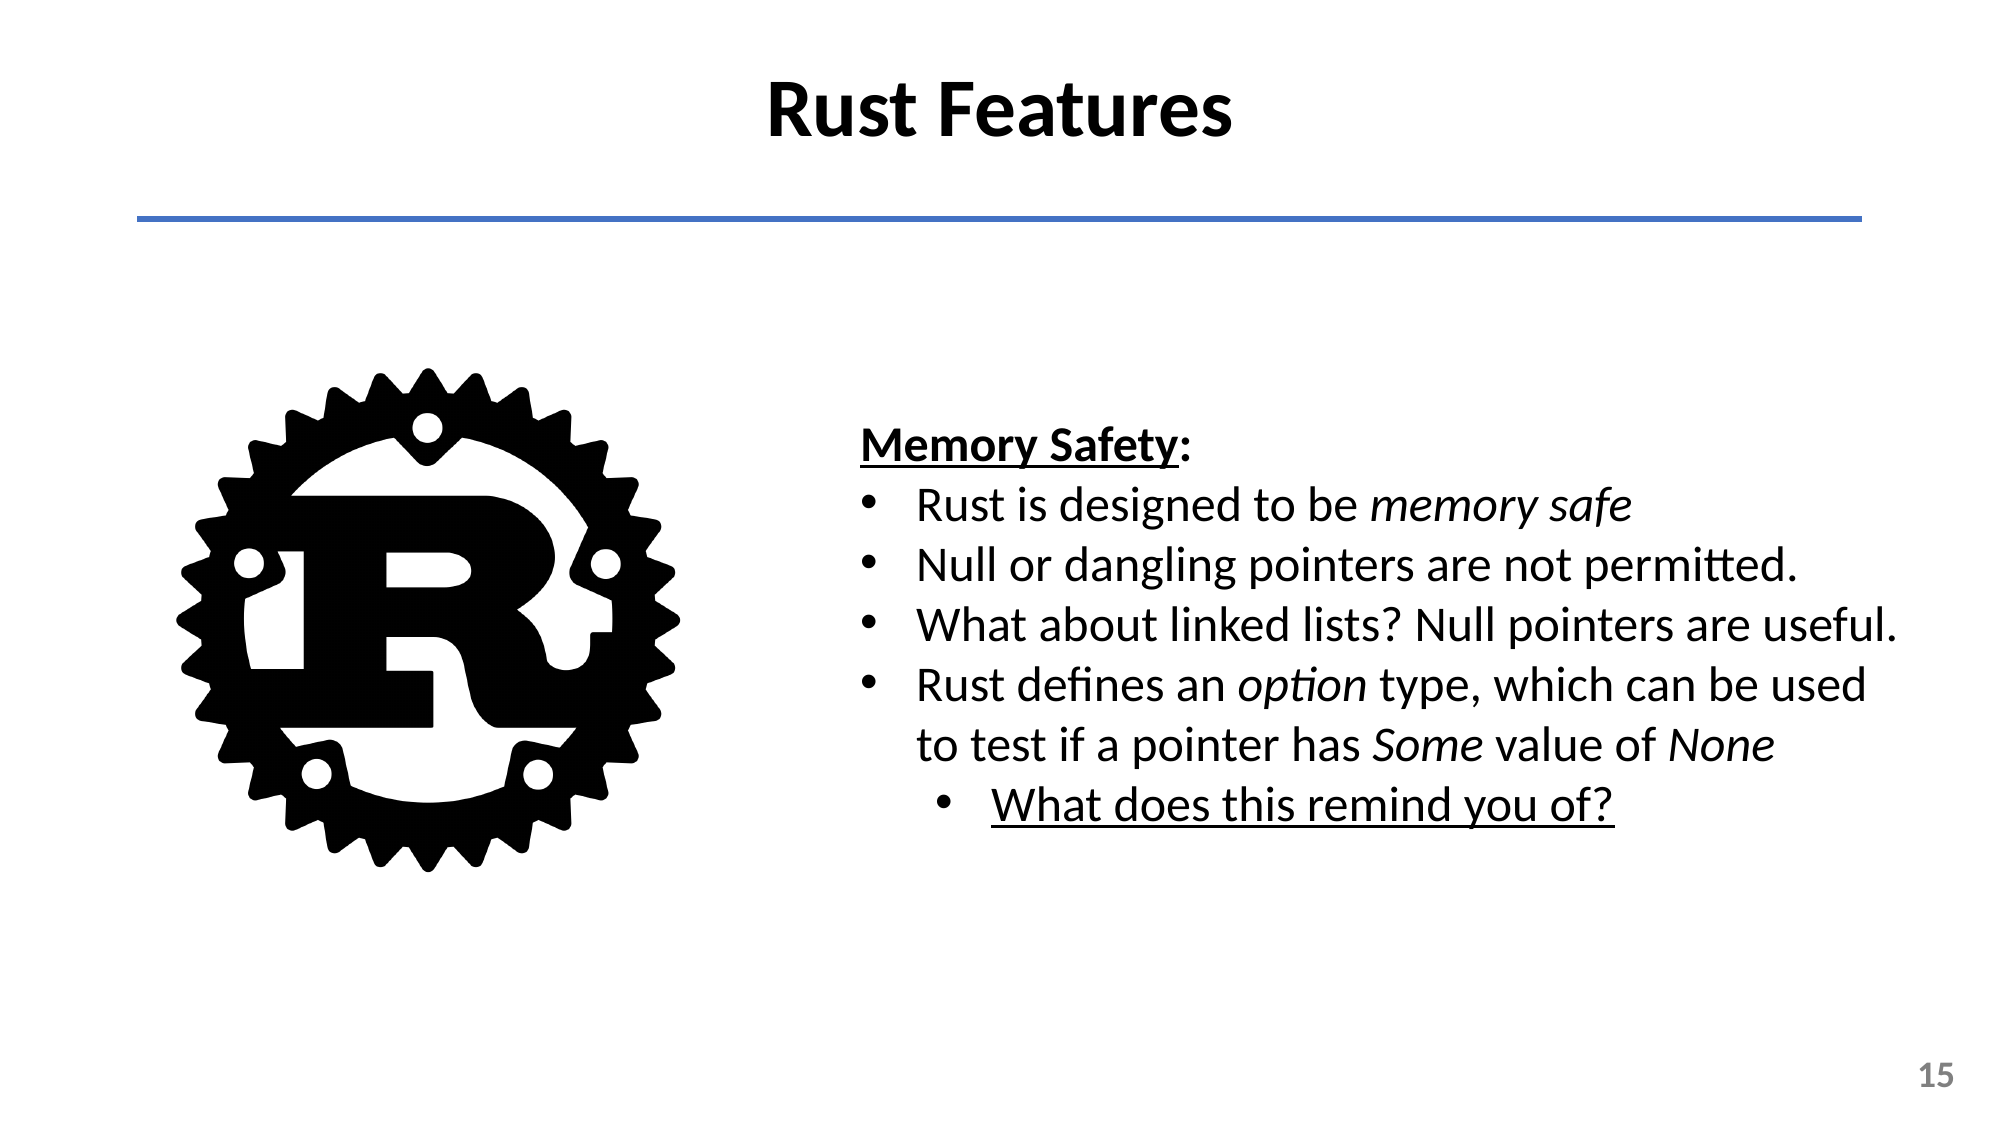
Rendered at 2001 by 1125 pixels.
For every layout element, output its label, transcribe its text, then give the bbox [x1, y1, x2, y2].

slide_number 15 [1520, 1042, 1970, 1103]
text_box Rust Features [137, 1, 1863, 218]
text_box Memory Safety: Rust is designed to be memory safe Null or dangling pointers are not permitted. What about linked lists? Null pointers are useful. Rust defines an option type, which can be used to test if a pointer has Some value of None What does this remind you of? [845, 404, 1925, 839]
picture [173, 365, 684, 875]
